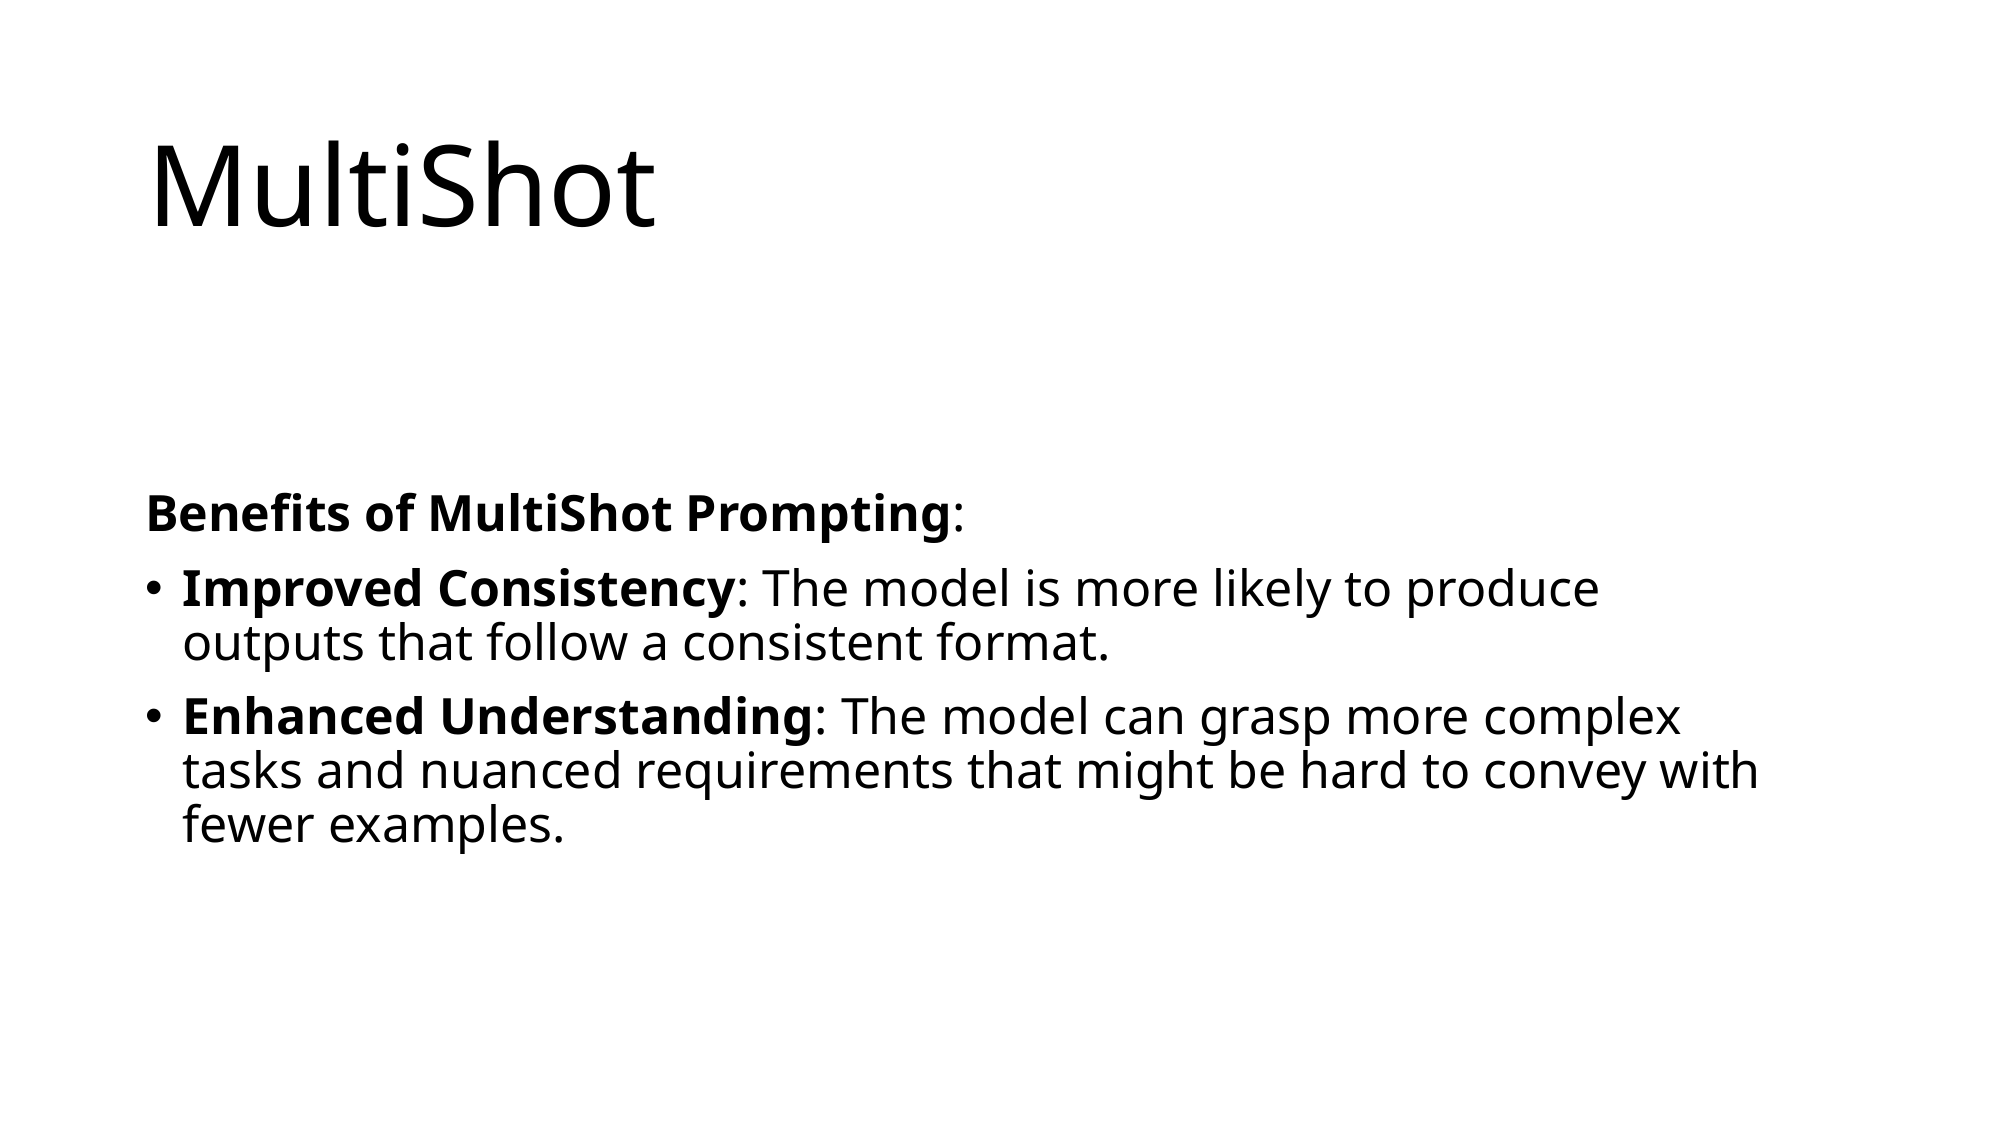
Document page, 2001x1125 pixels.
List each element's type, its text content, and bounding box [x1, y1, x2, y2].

list Benefits of MultiShot Prompting: Improved Consistency: The model is more likely to produce outputs that follow a consistent format. Enhanced Understanding: The model can grasp more complex tasks and nuanced requirements that might be hard to convey with fewer examples. [130, 426, 1795, 990]
title MultiShot [132, 63, 1648, 259]
